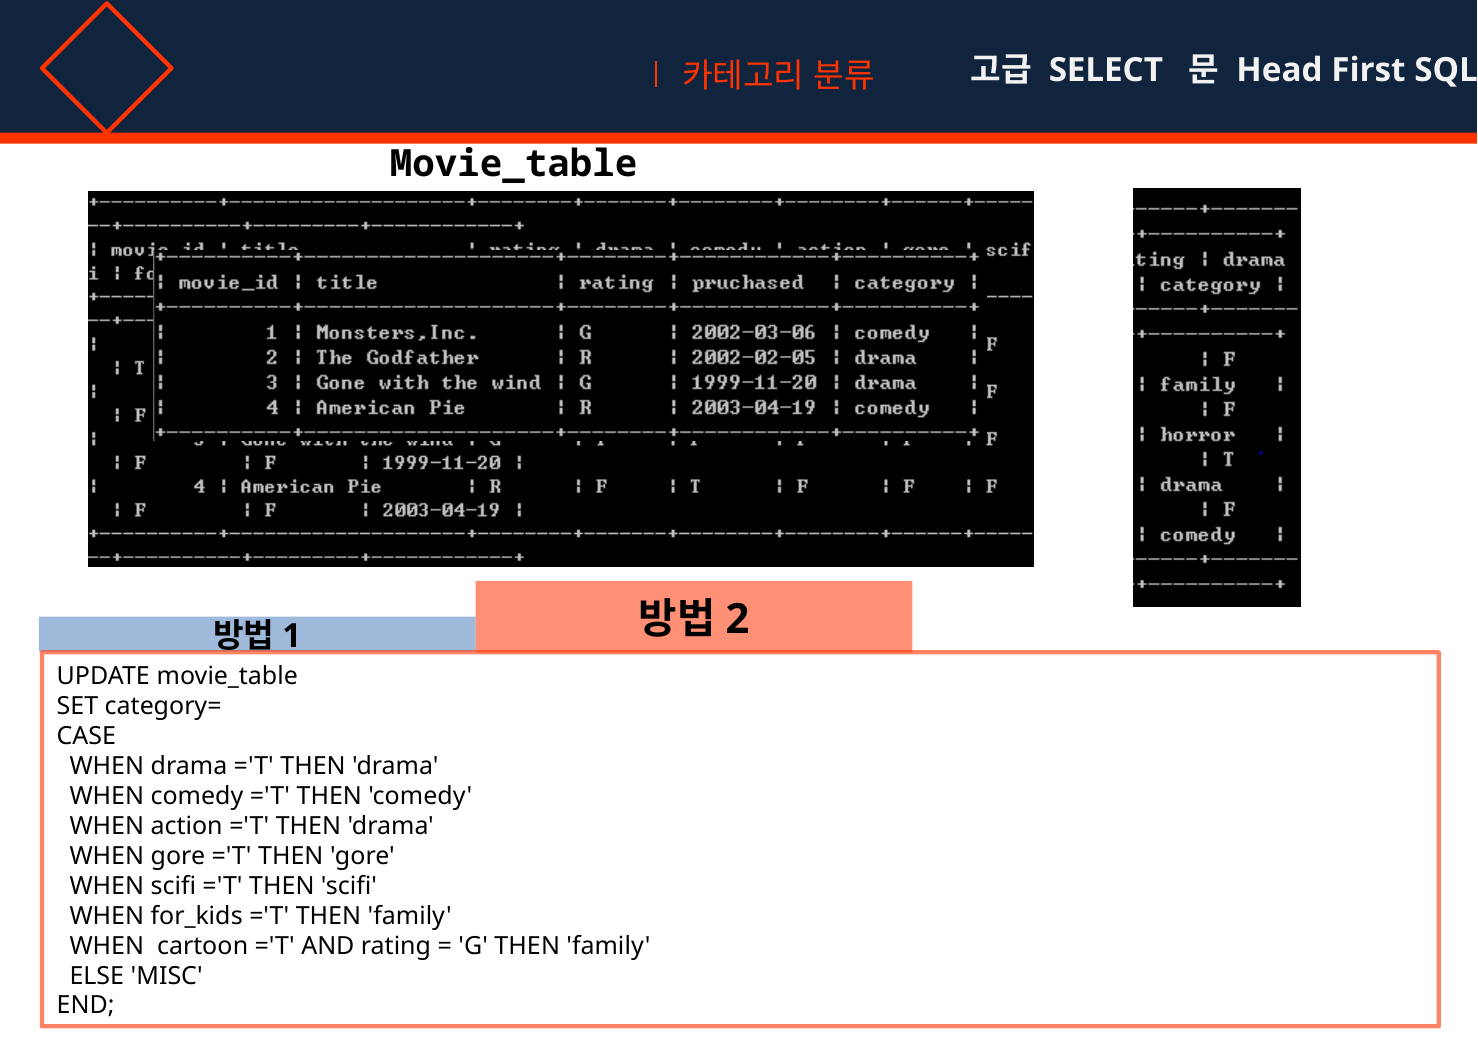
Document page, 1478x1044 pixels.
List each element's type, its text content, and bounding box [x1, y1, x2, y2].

picture [1133, 187, 1301, 608]
text_box 방법1 [37, 615, 474, 654]
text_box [655, 46, 987, 103]
text_box 방법2 [474, 579, 914, 654]
text_box UPDATE movie_table SET category= CASE WHEN drama ='T' THEN 'drama' WHEN comedy ='T' THEN 'comedy' WHEN action ='T' THEN 'drama' WHEN gore ='T' THEN 'gore' WHEN scifi ='T' THEN 'scifi' WHEN for_kids ='T' THEN 'family' WHEN cartoon ='T' AND rating = 'G' THEN 'family' ELSE 'MISC' END; [40, 650, 1441, 1028]
text_box Movie_table [375, 152, 652, 189]
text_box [0, 0, 1478, 145]
picture [88, 191, 1034, 567]
